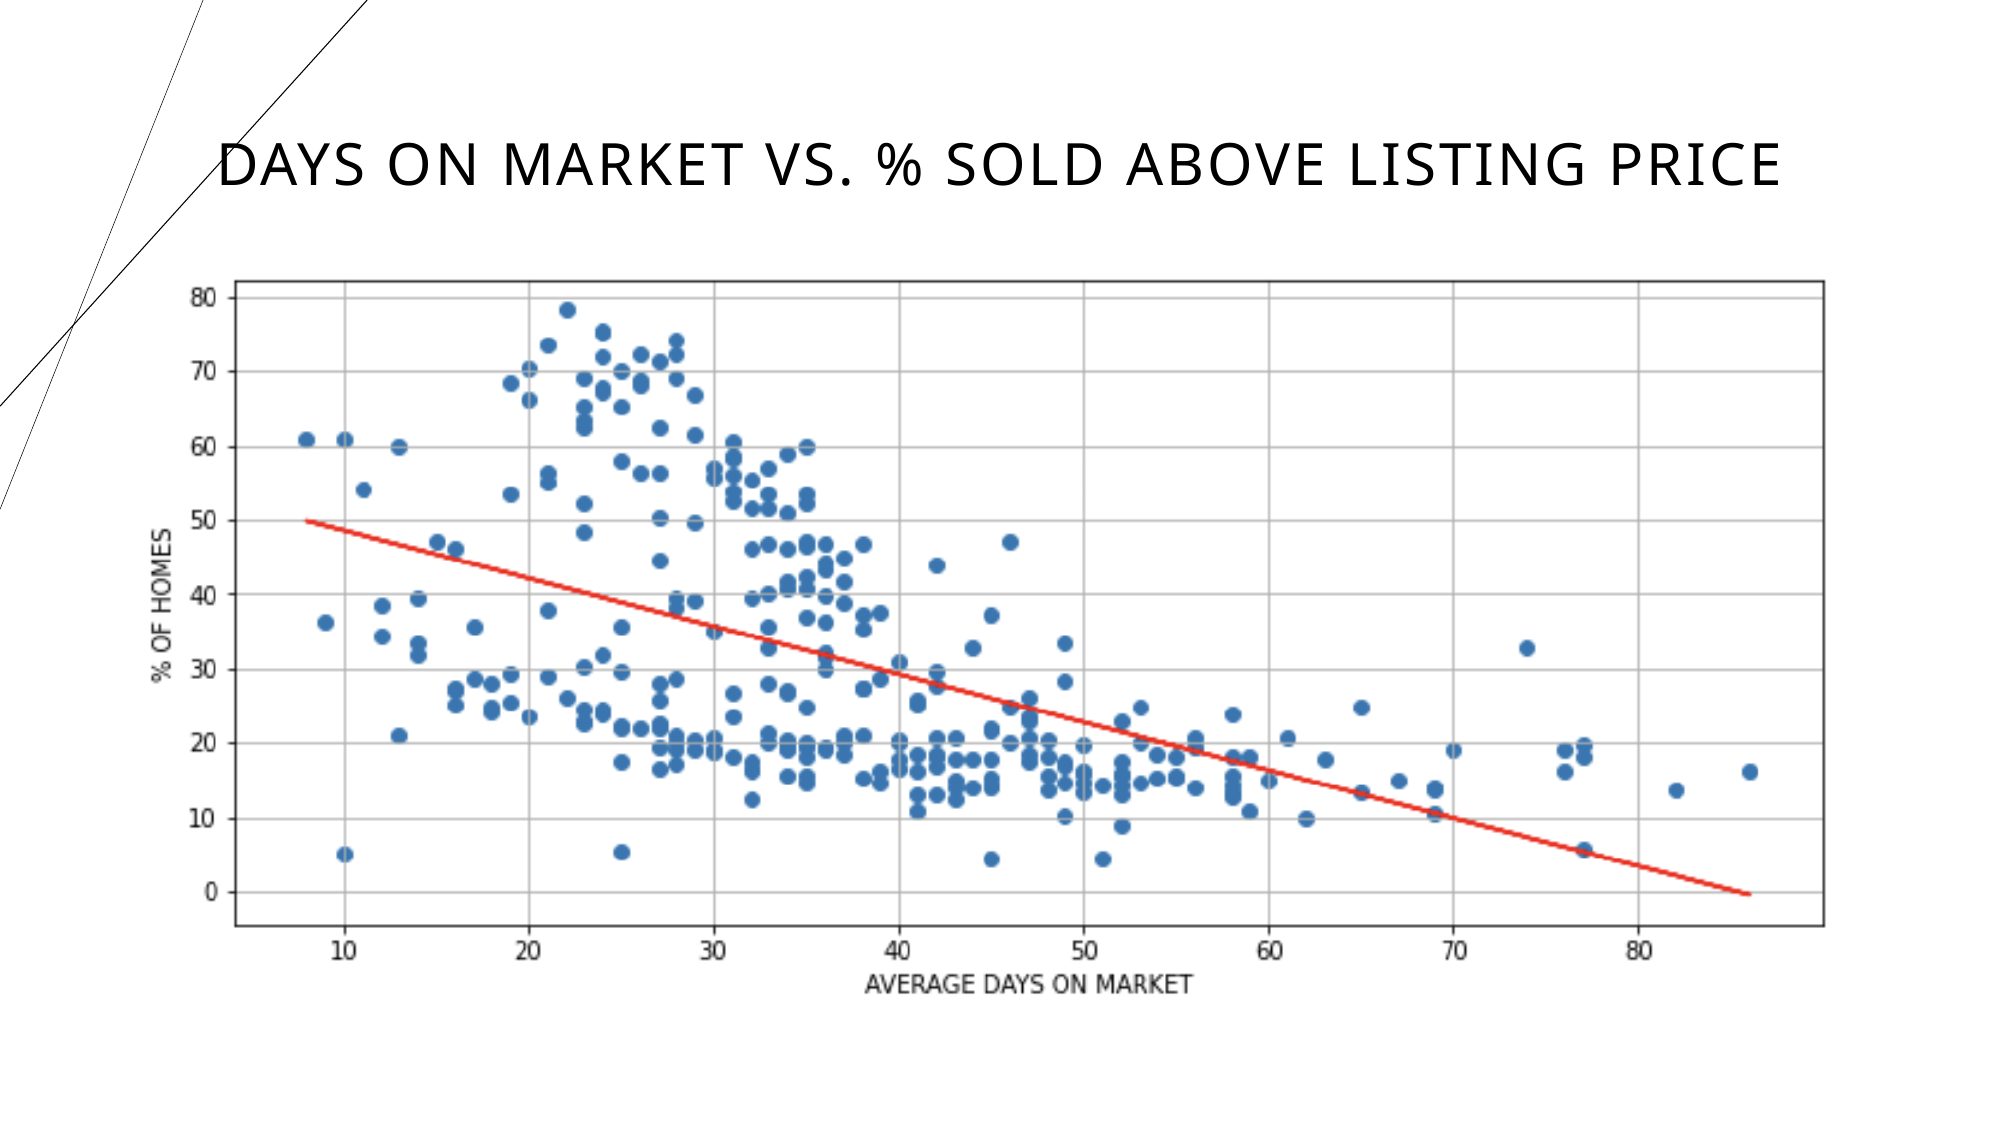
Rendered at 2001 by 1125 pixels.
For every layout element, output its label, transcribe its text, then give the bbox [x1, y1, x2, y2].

title Days on market vs. % sold above listing price [137, 57, 1863, 275]
picture [137, 272, 1835, 1007]
